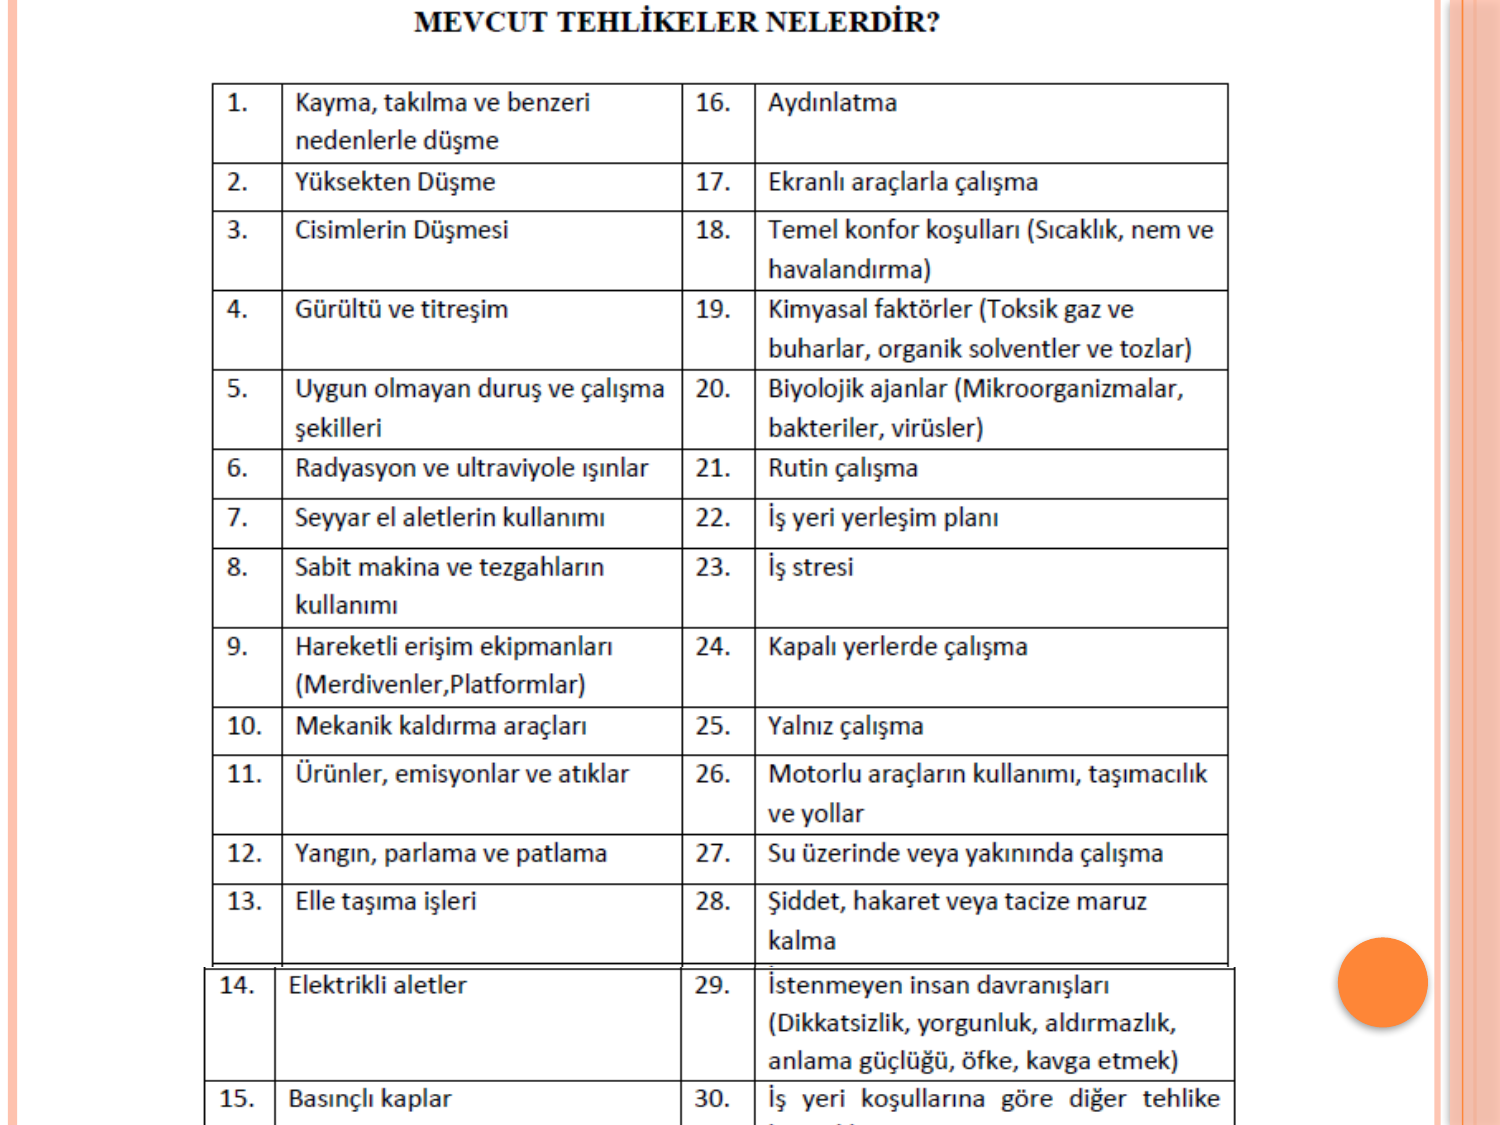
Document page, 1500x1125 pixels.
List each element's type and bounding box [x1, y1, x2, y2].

picture [194, 0, 1251, 1125]
